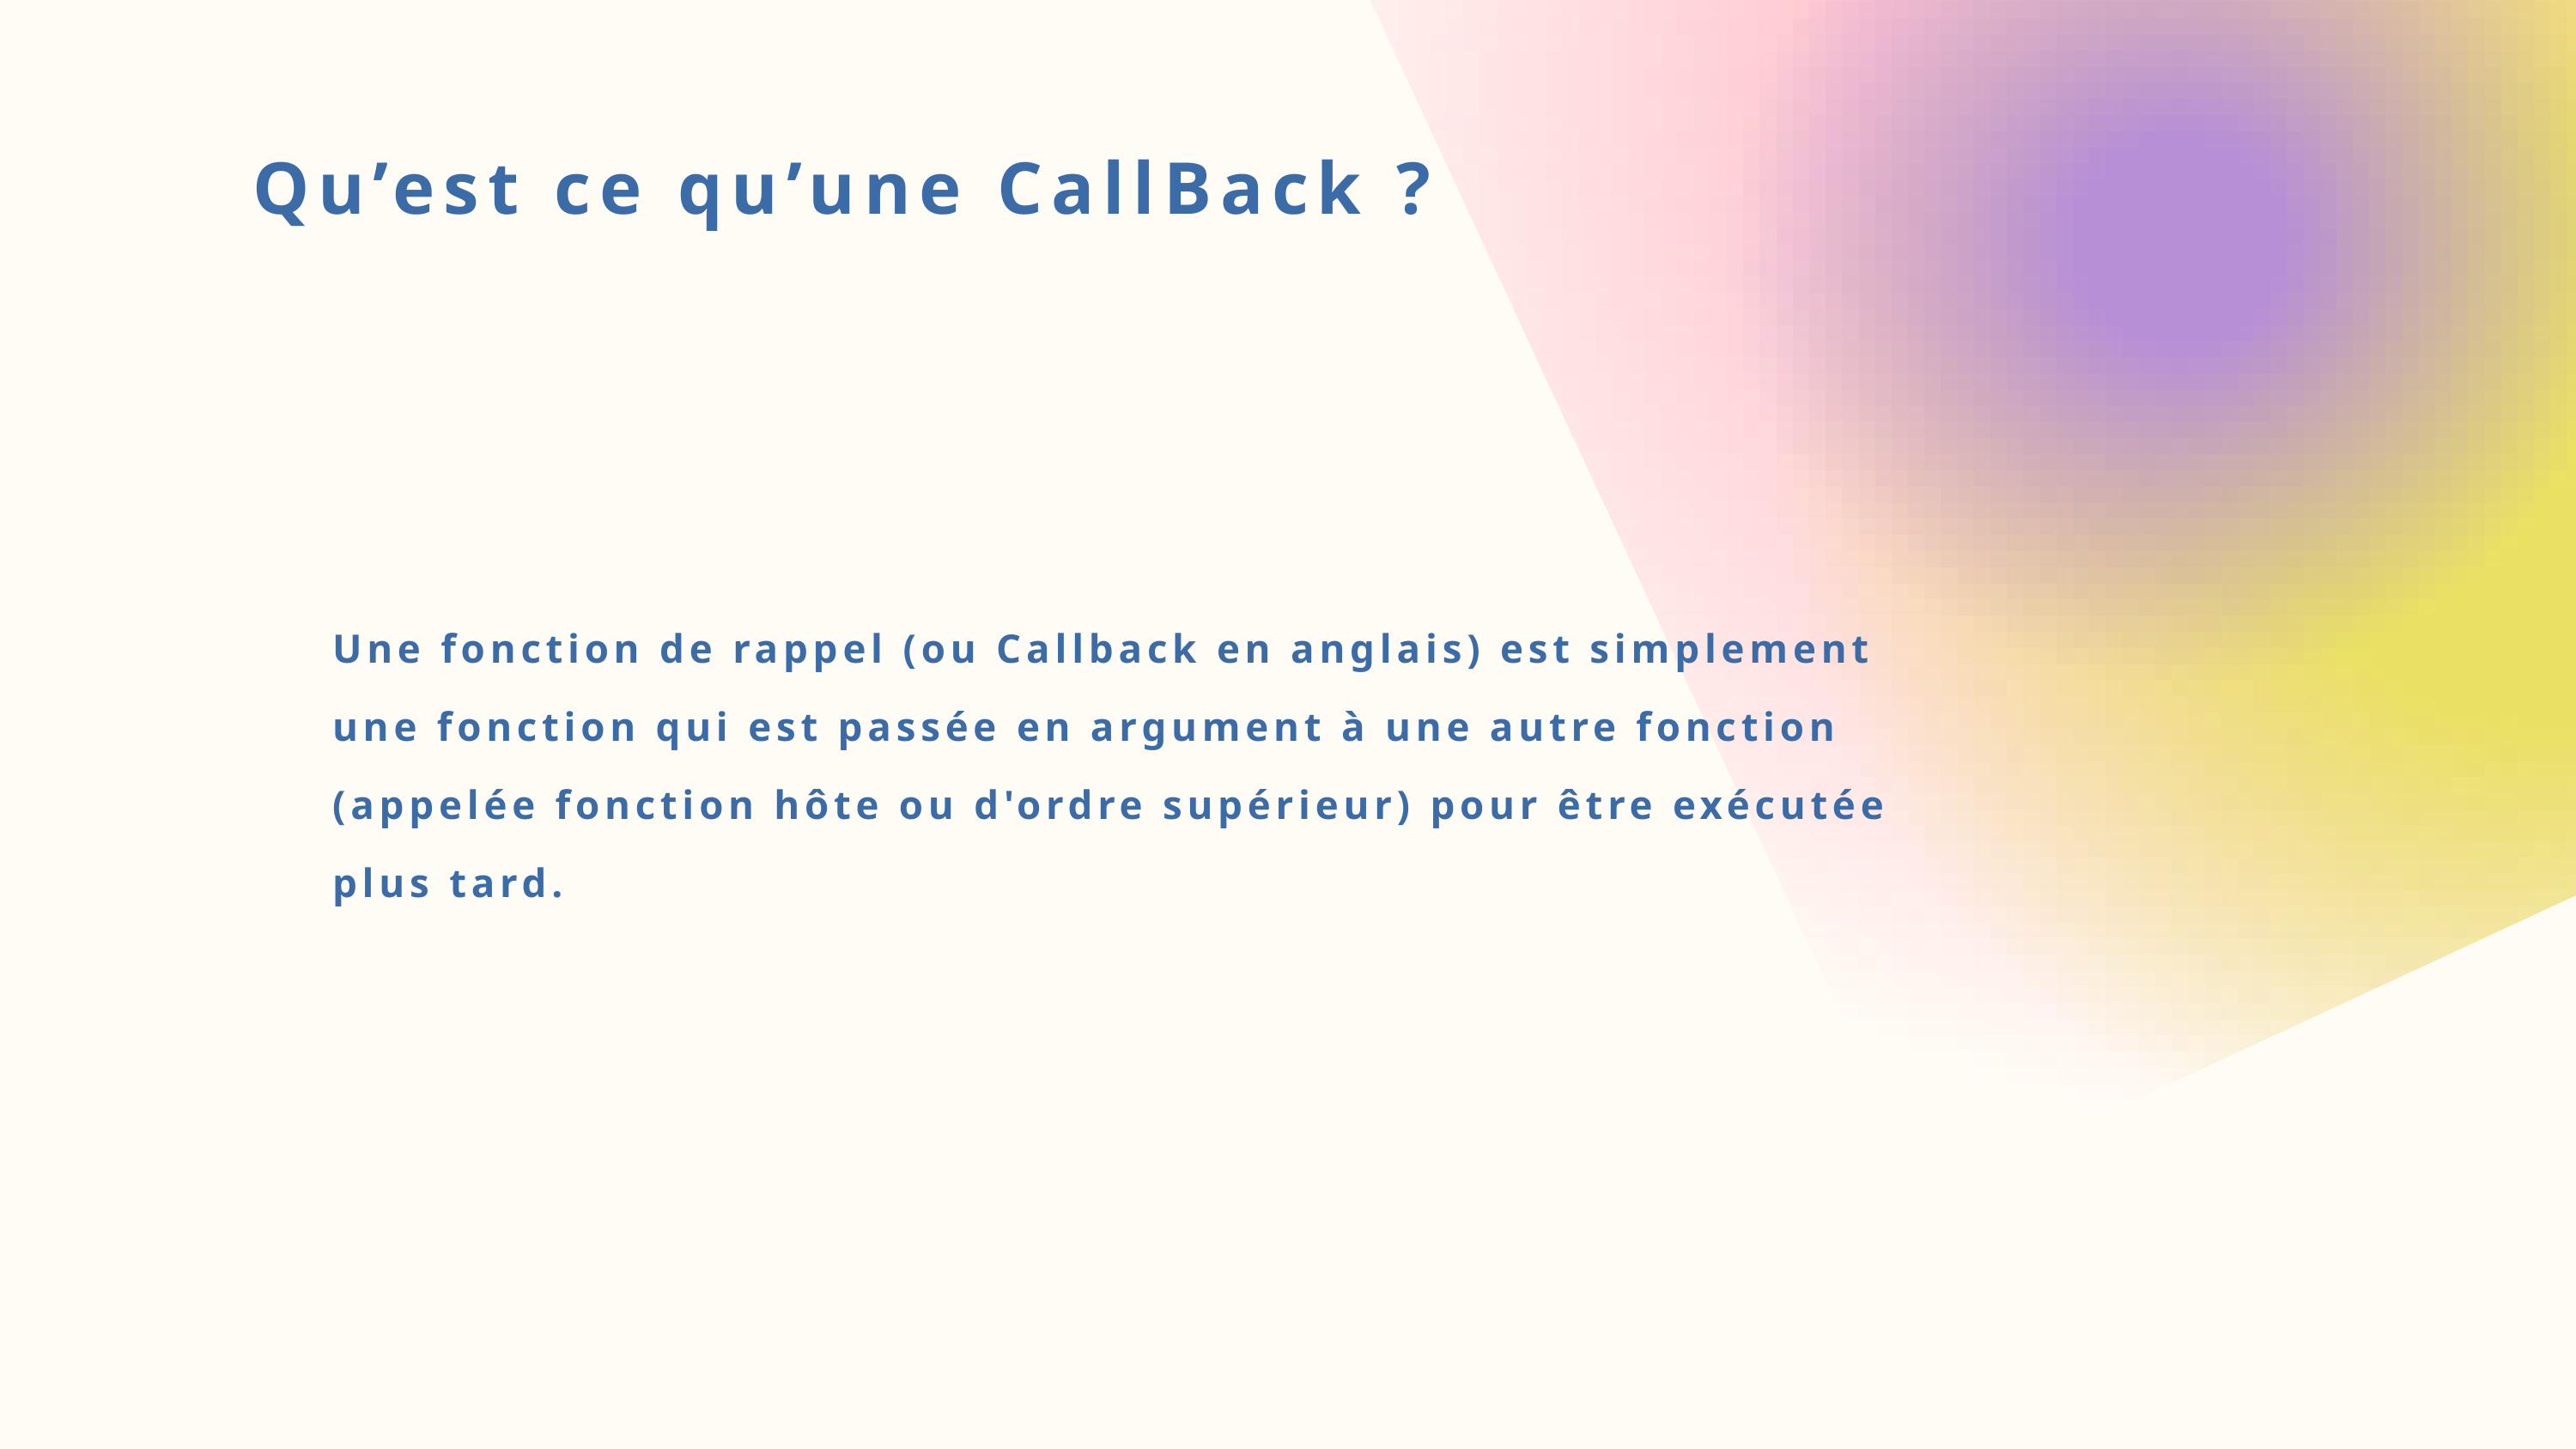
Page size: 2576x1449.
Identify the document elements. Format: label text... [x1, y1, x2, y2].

text_box [1370, 0, 2576, 1197]
text_box Qu’est ce qu’une CallBack ? [116, 129, 1569, 229]
text_box Une fonction de rappel (ou Callback en anglais) est simplement une fonction qui est passée en argument à une autre fonction (appelée fonction hôte ou d'ordre supérieur) pour être exécutée plus tard. [331, 592, 1895, 1218]
